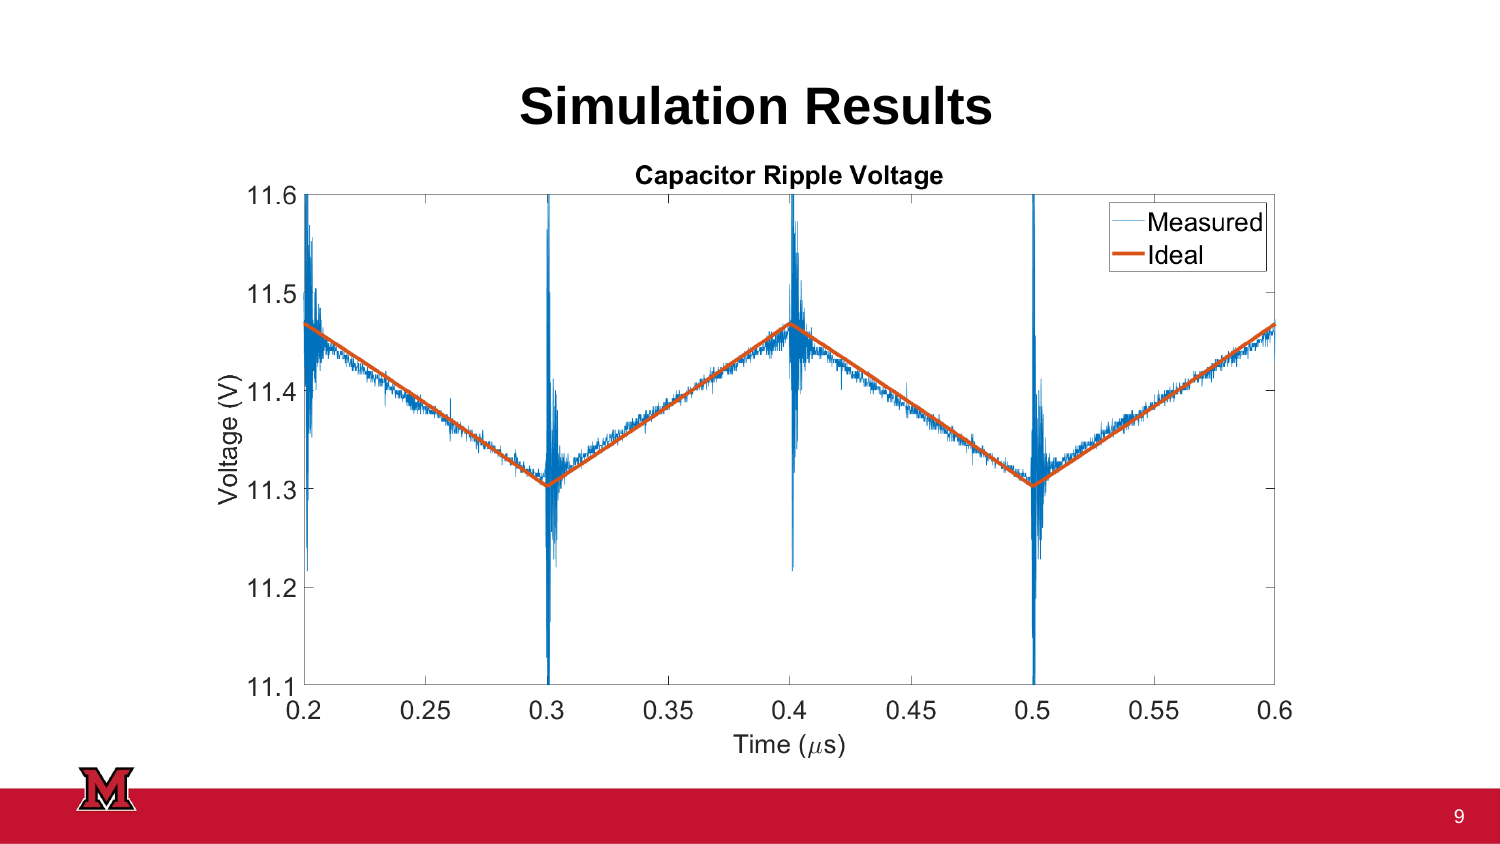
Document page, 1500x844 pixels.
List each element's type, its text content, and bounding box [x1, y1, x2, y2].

slide_number 9 [1389, 788, 1480, 843]
picture [0, 0, 1500, 844]
title Simulation Results [58, 56, 1457, 151]
